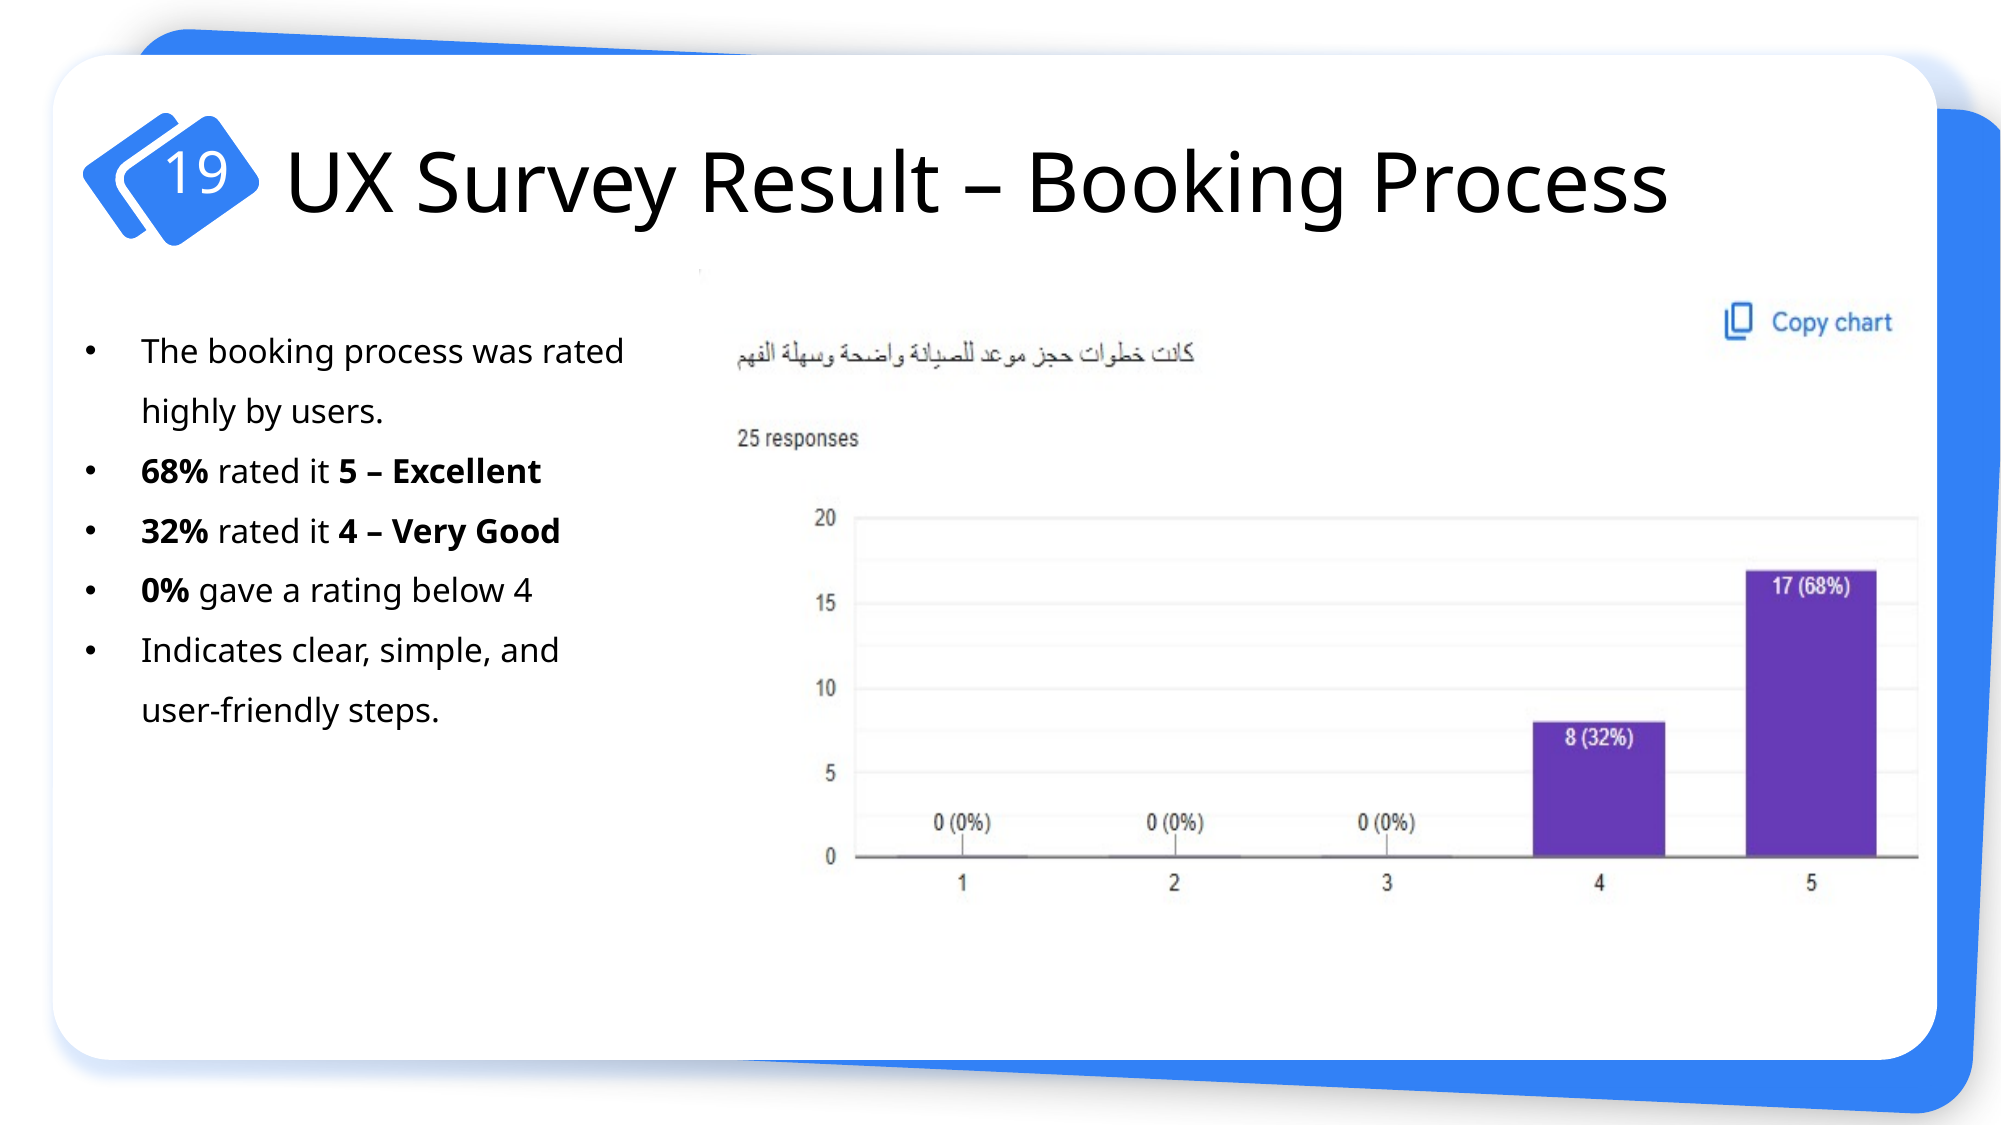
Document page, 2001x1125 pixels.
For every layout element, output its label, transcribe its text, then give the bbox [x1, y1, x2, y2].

picture [699, 269, 1935, 965]
text_box The booking process was rated highly by users. 68% rated it 5 – Excellent 32% rated it 4 – Very Good 0% gave a rating below 4 Indicates clear, simple, and user-friendly steps. [69, 302, 645, 737]
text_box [87, 121, 1773, 231]
